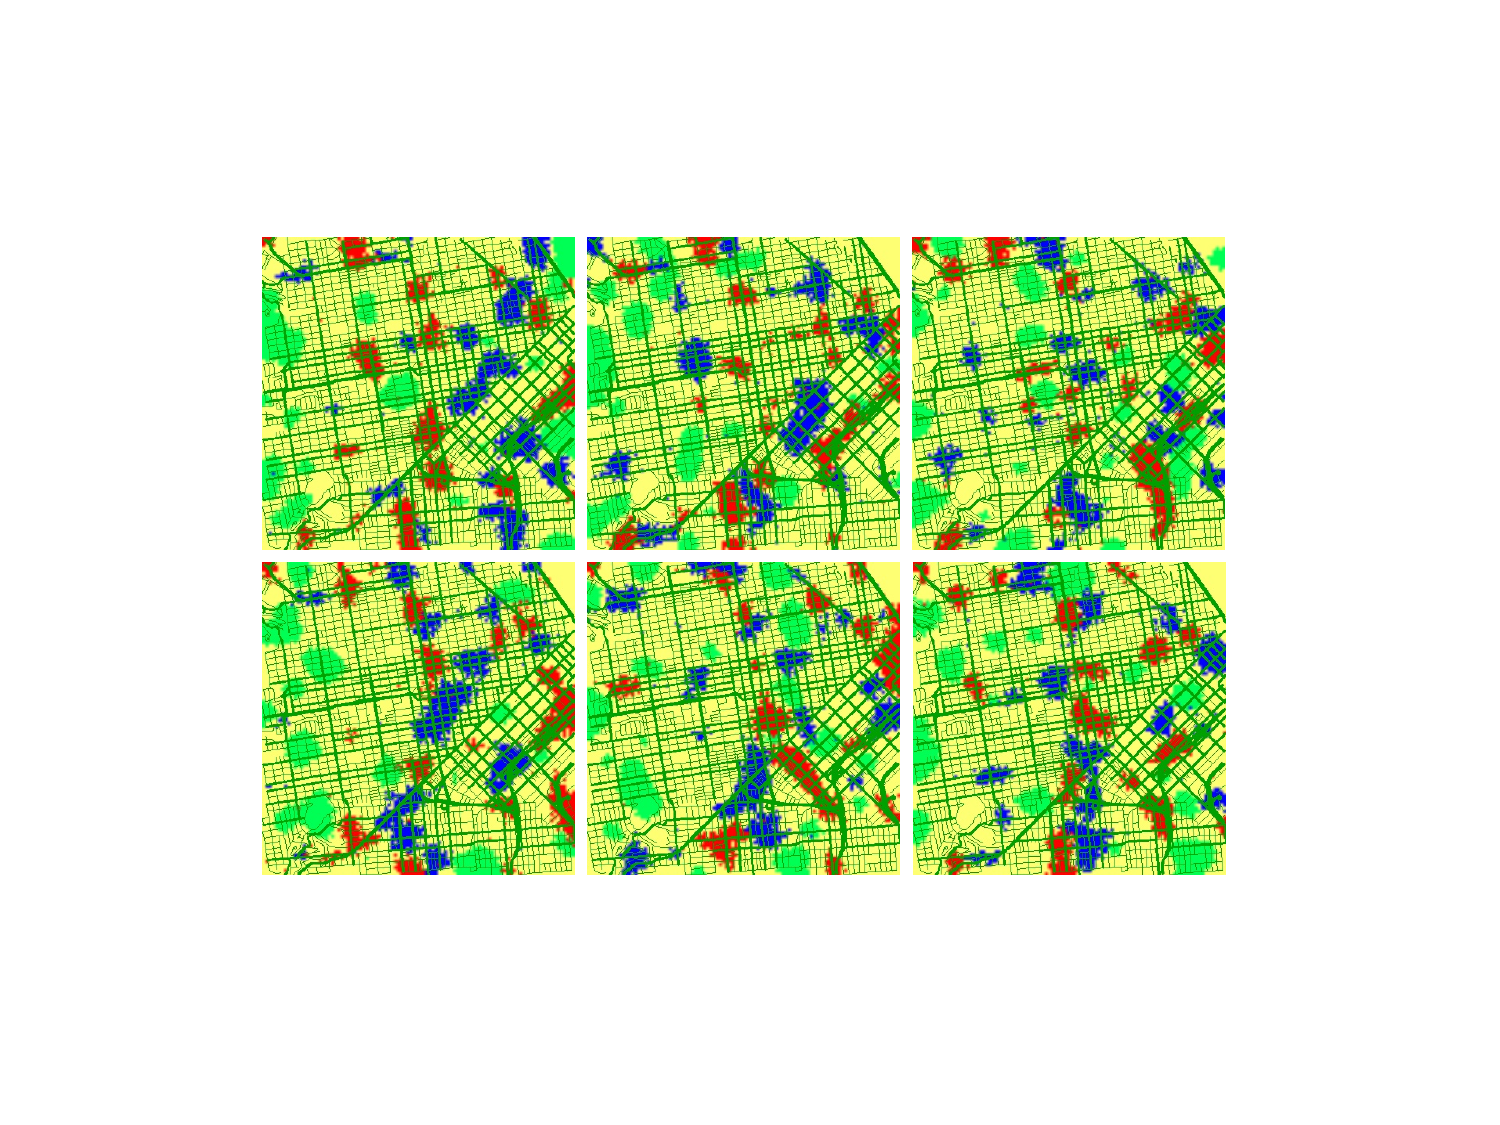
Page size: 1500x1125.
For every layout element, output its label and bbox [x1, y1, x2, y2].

picture [912, 562, 1226, 876]
picture [587, 562, 901, 876]
picture [262, 562, 576, 876]
picture [912, 237, 1226, 551]
picture [587, 237, 901, 551]
picture [262, 237, 576, 551]
